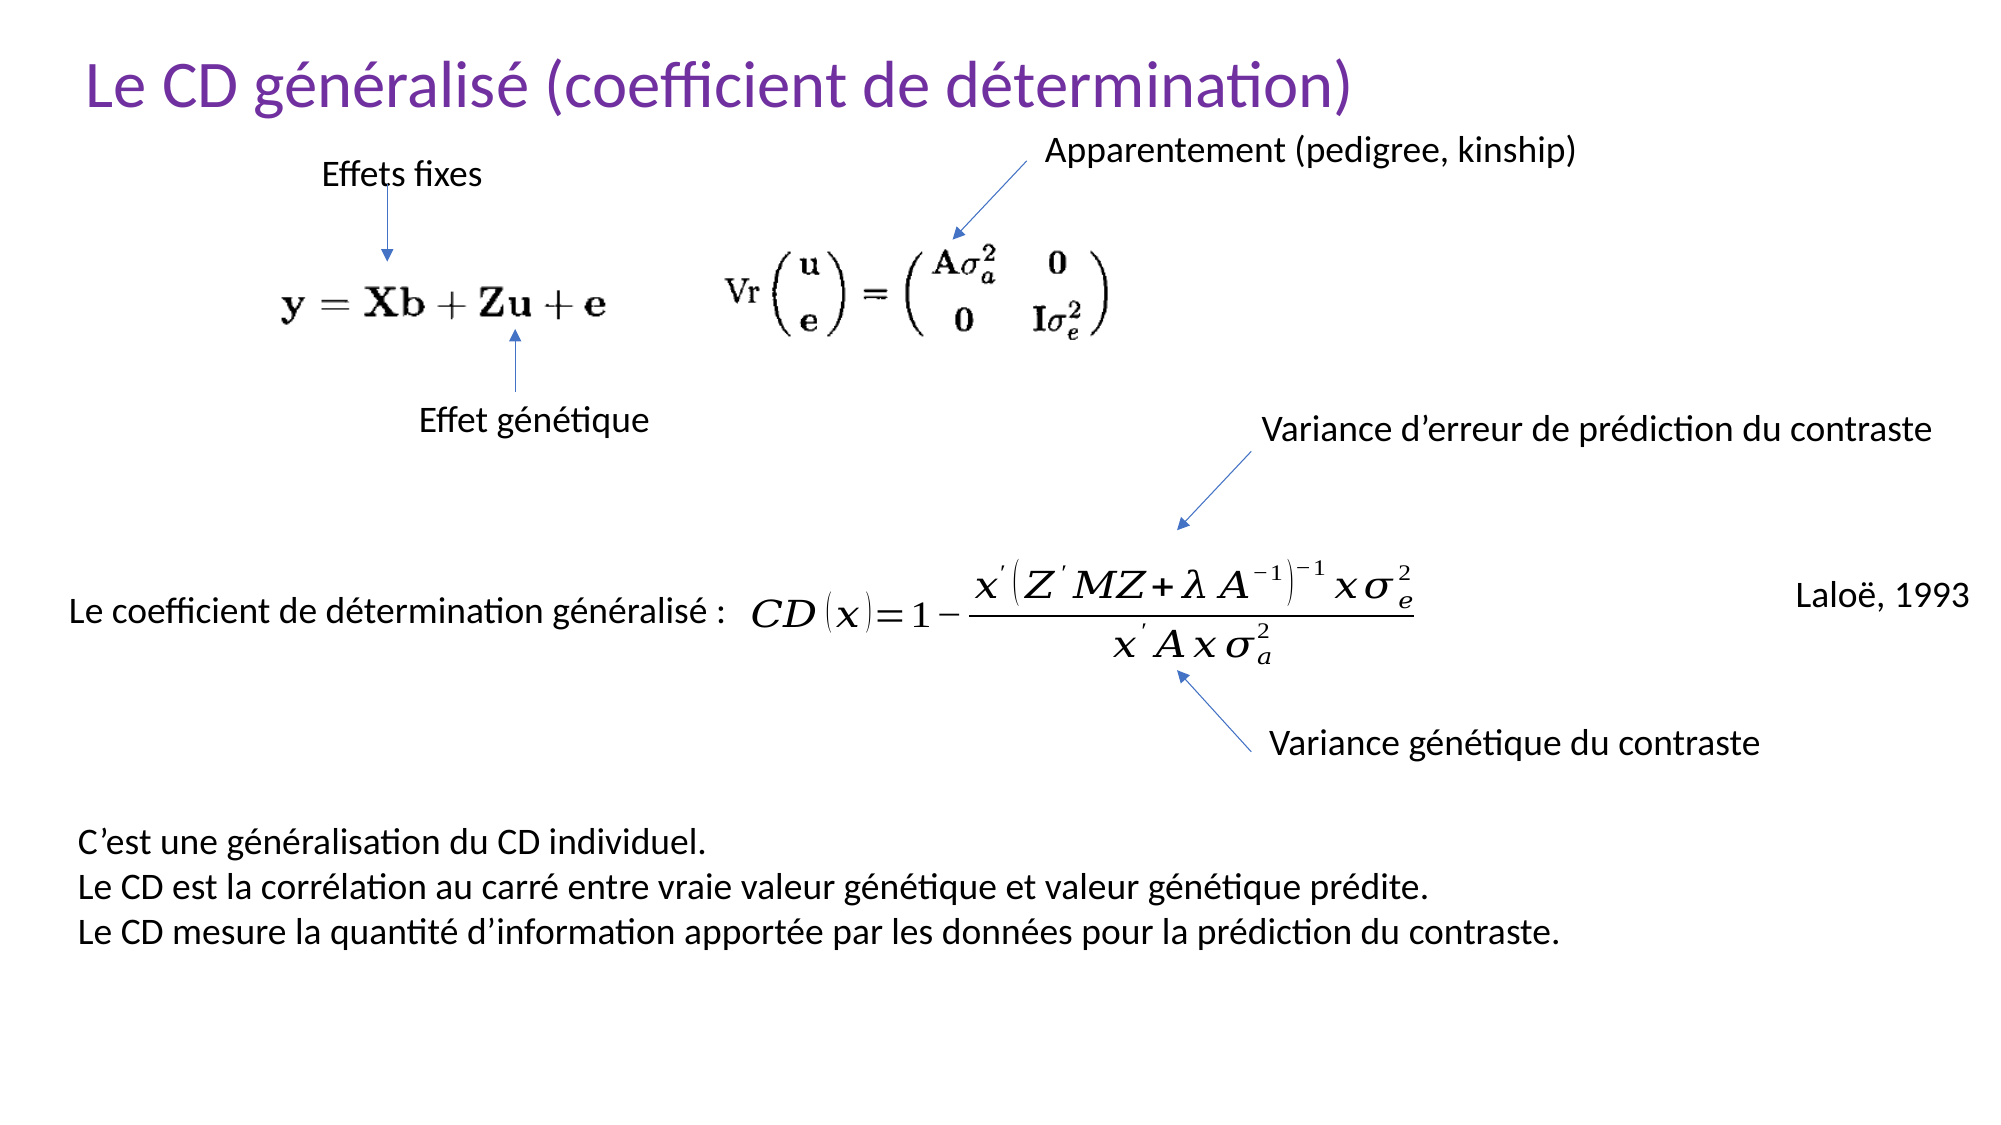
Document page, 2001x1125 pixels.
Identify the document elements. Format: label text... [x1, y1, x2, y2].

text_box Variance d’erreur de prédiction du contraste [1246, 396, 1949, 457]
picture [257, 252, 632, 350]
text_box Effet génétique [404, 387, 666, 448]
text_box Variance génétique du contraste [1254, 710, 1777, 771]
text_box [952, 160, 1027, 240]
text_box Le CD généralisé (coefficient de détermination) [70, 33, 1370, 128]
text_box Apparentement (pedigree, kinship) [1030, 117, 1593, 177]
text_box Effets fixes [306, 142, 498, 202]
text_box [1177, 670, 1252, 752]
text_box C’est une généralisation du CD individuel. Le CD est la corrélation au carré entre vraie valeur génétique et valeur génétique prédite. Le CD mesure la quantité d’information apportée par les données pour la prédiction du contraste. [63, 809, 1587, 960]
picture [714, 219, 1125, 361]
text_box Le coefficient de détermination généralisé : [54, 578, 751, 638]
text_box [1177, 451, 1252, 531]
text_box Laloë, 1993 [1780, 562, 1986, 623]
